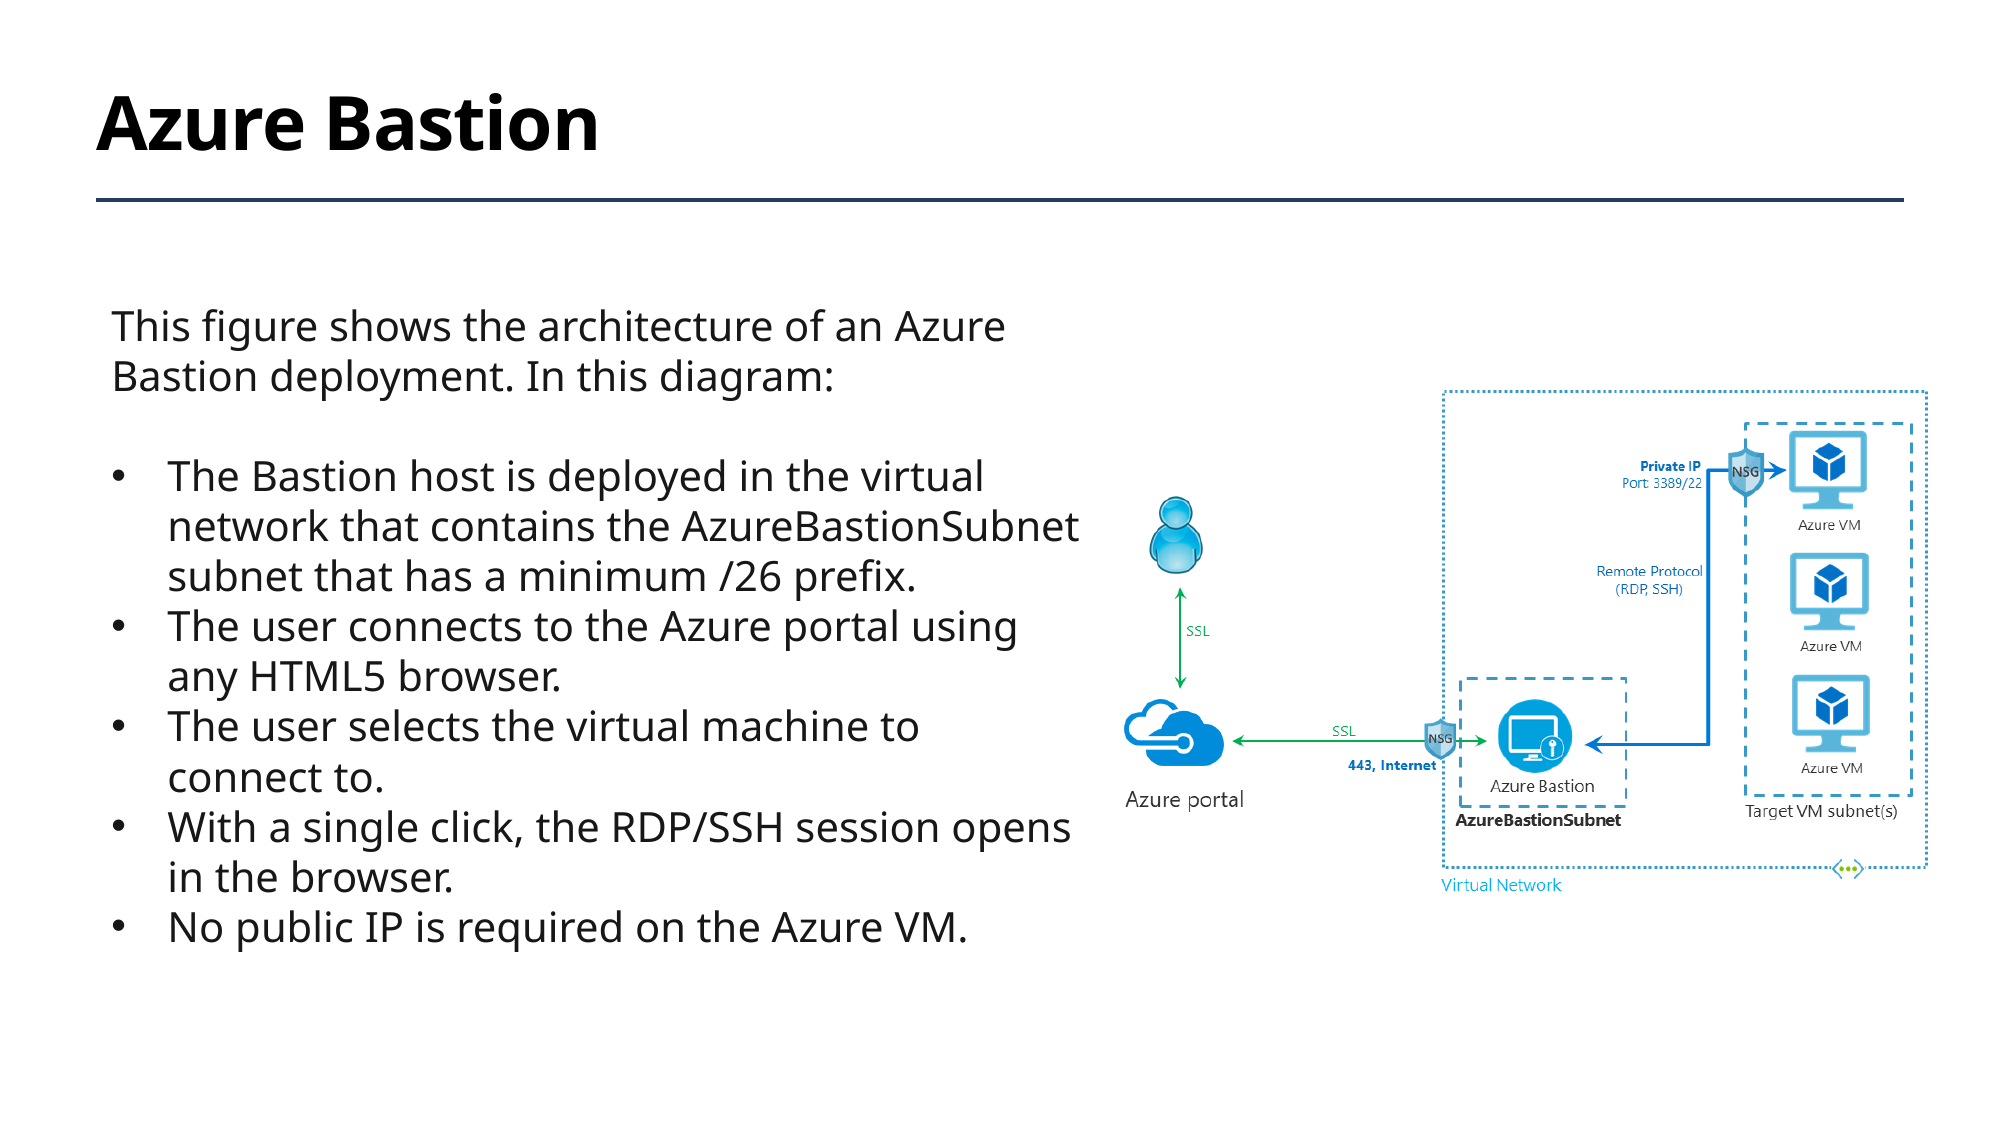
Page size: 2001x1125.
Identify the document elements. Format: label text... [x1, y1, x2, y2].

text_box This figure shows the architecture of an Azure Bastion deployment. In this diagram: The Bastion host is deployed in the virtual network that contains the AzureBastionSubnet subnet that has a minimum /26 prefix. The user connects to the Azure portal using any HTML5 browser. The user selects the virtual machine to connect to. With a single click, the RDP/SSH session opens in the browser. No public IP is required on the Azure VM. [96, 292, 1099, 958]
title Azure Bastion [96, 75, 1904, 166]
picture [1115, 352, 1946, 905]
